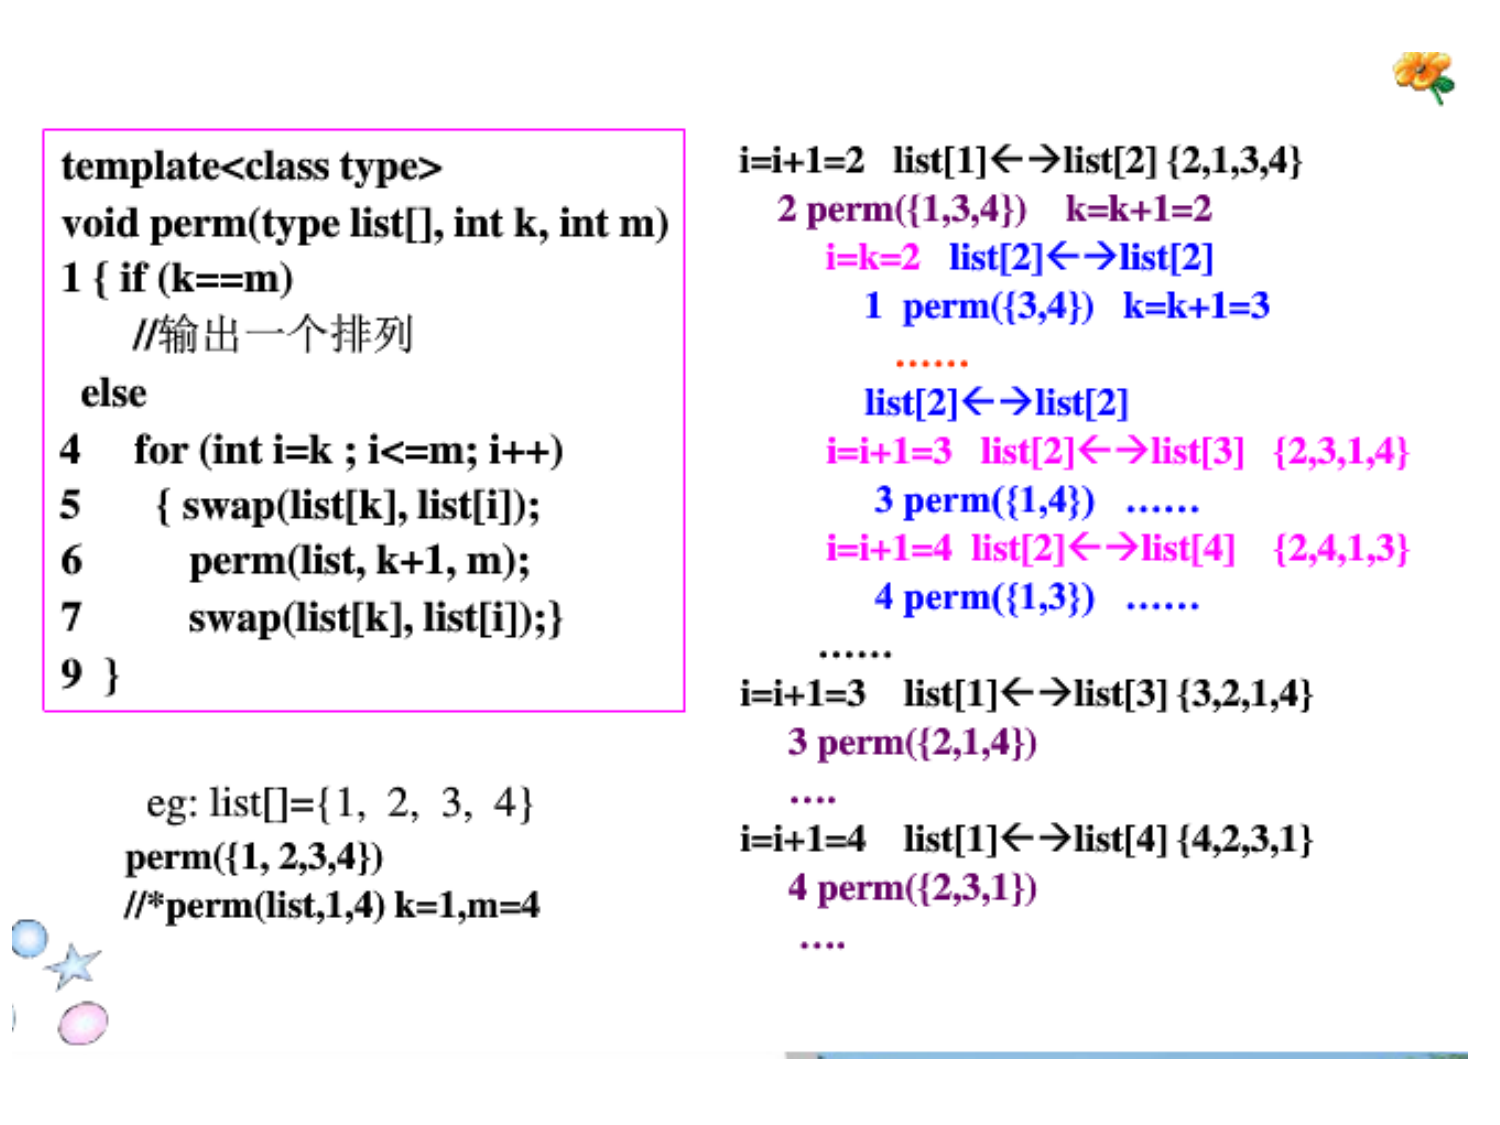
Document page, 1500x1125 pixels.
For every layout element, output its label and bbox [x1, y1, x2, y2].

picture [11, 52, 1468, 1059]
